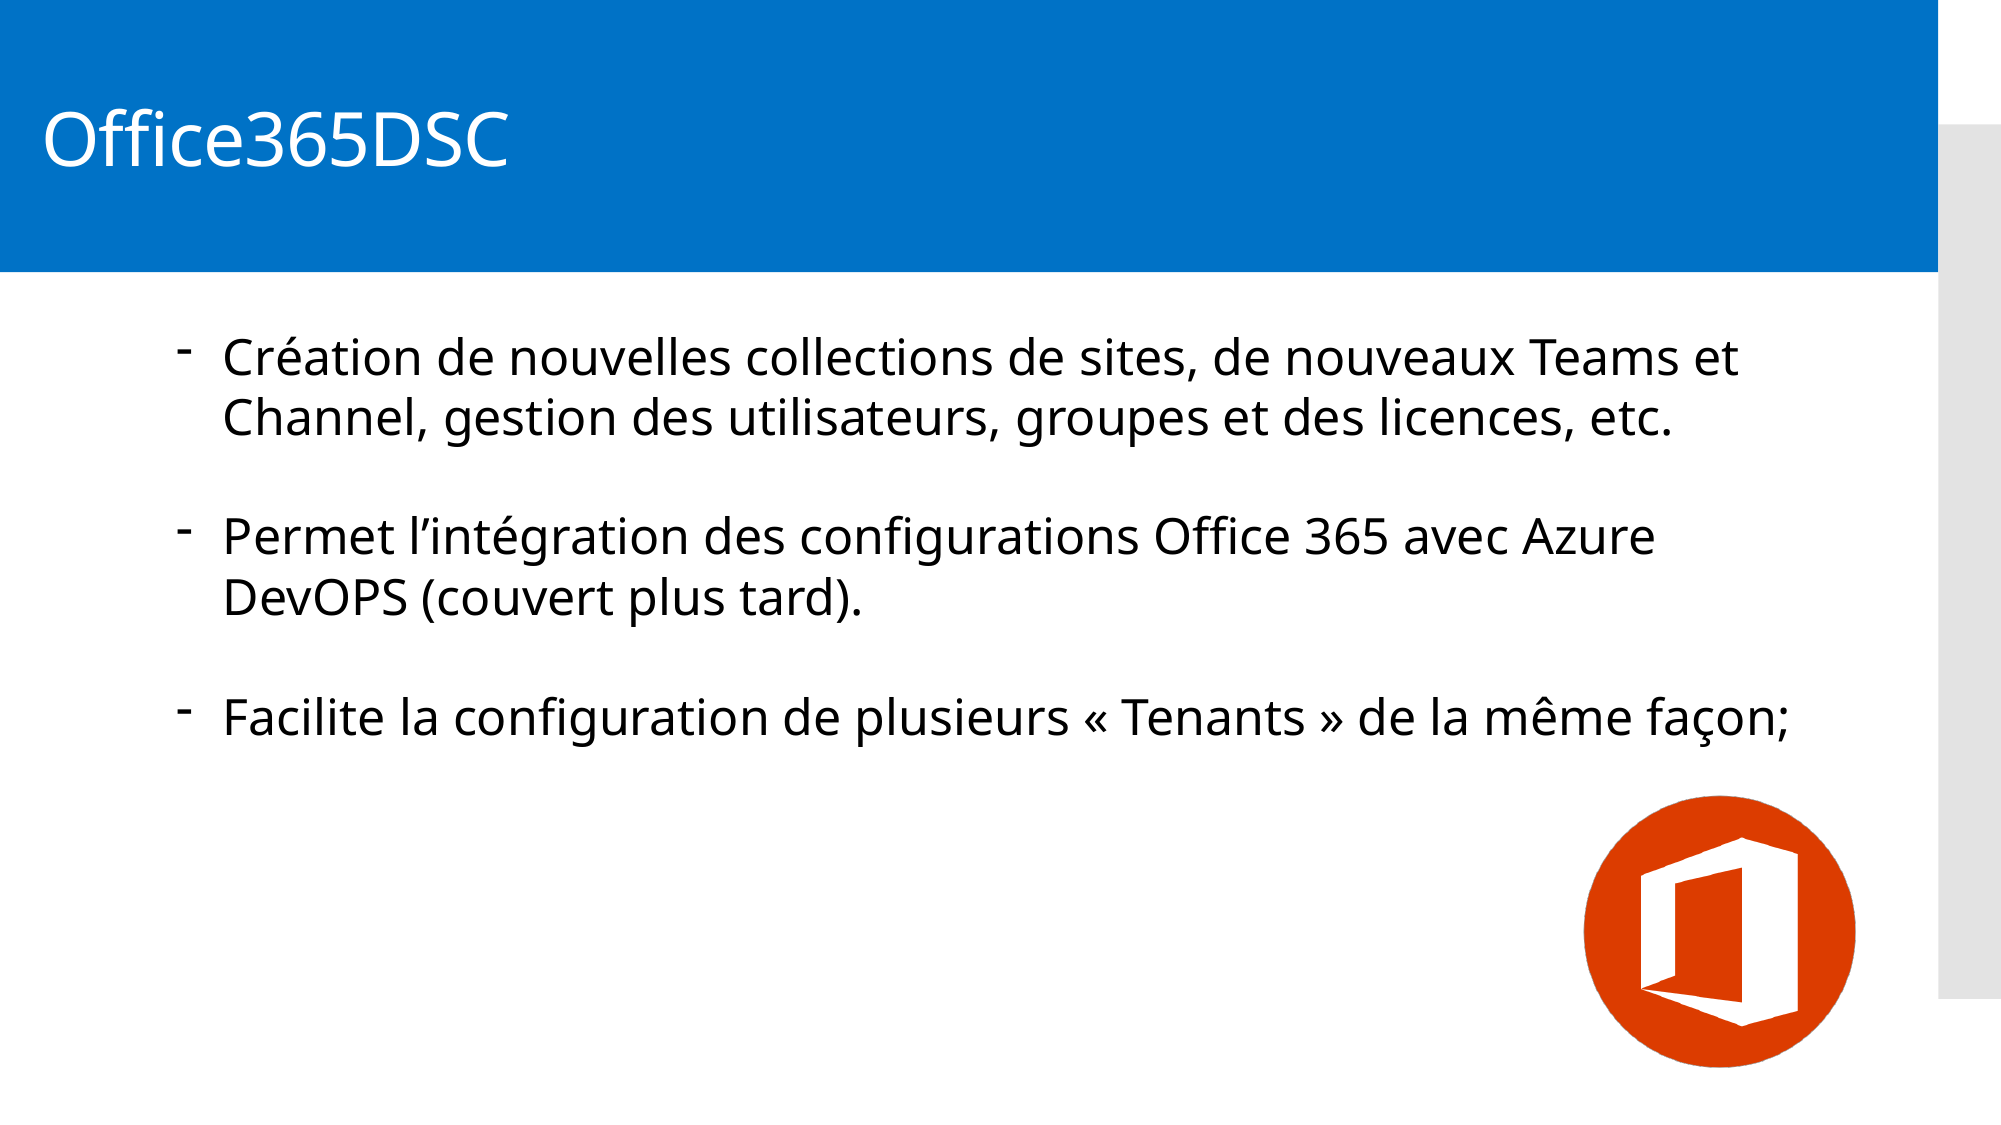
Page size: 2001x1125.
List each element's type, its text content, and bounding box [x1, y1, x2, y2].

picture [1583, 795, 1856, 1068]
title Office365DSC [26, 26, 1870, 257]
text_box Création de nouvelles collections de sites, de nouveaux Teams et Channel, gestion des utilisateurs, groupes et des licences, etc. Permet l’intégration des configurations Office 365 avec Azure DevOPS (couvert plus tard). Facilite la configuration de plusieurs « Tenants » de la même façon; [161, 317, 1870, 753]
